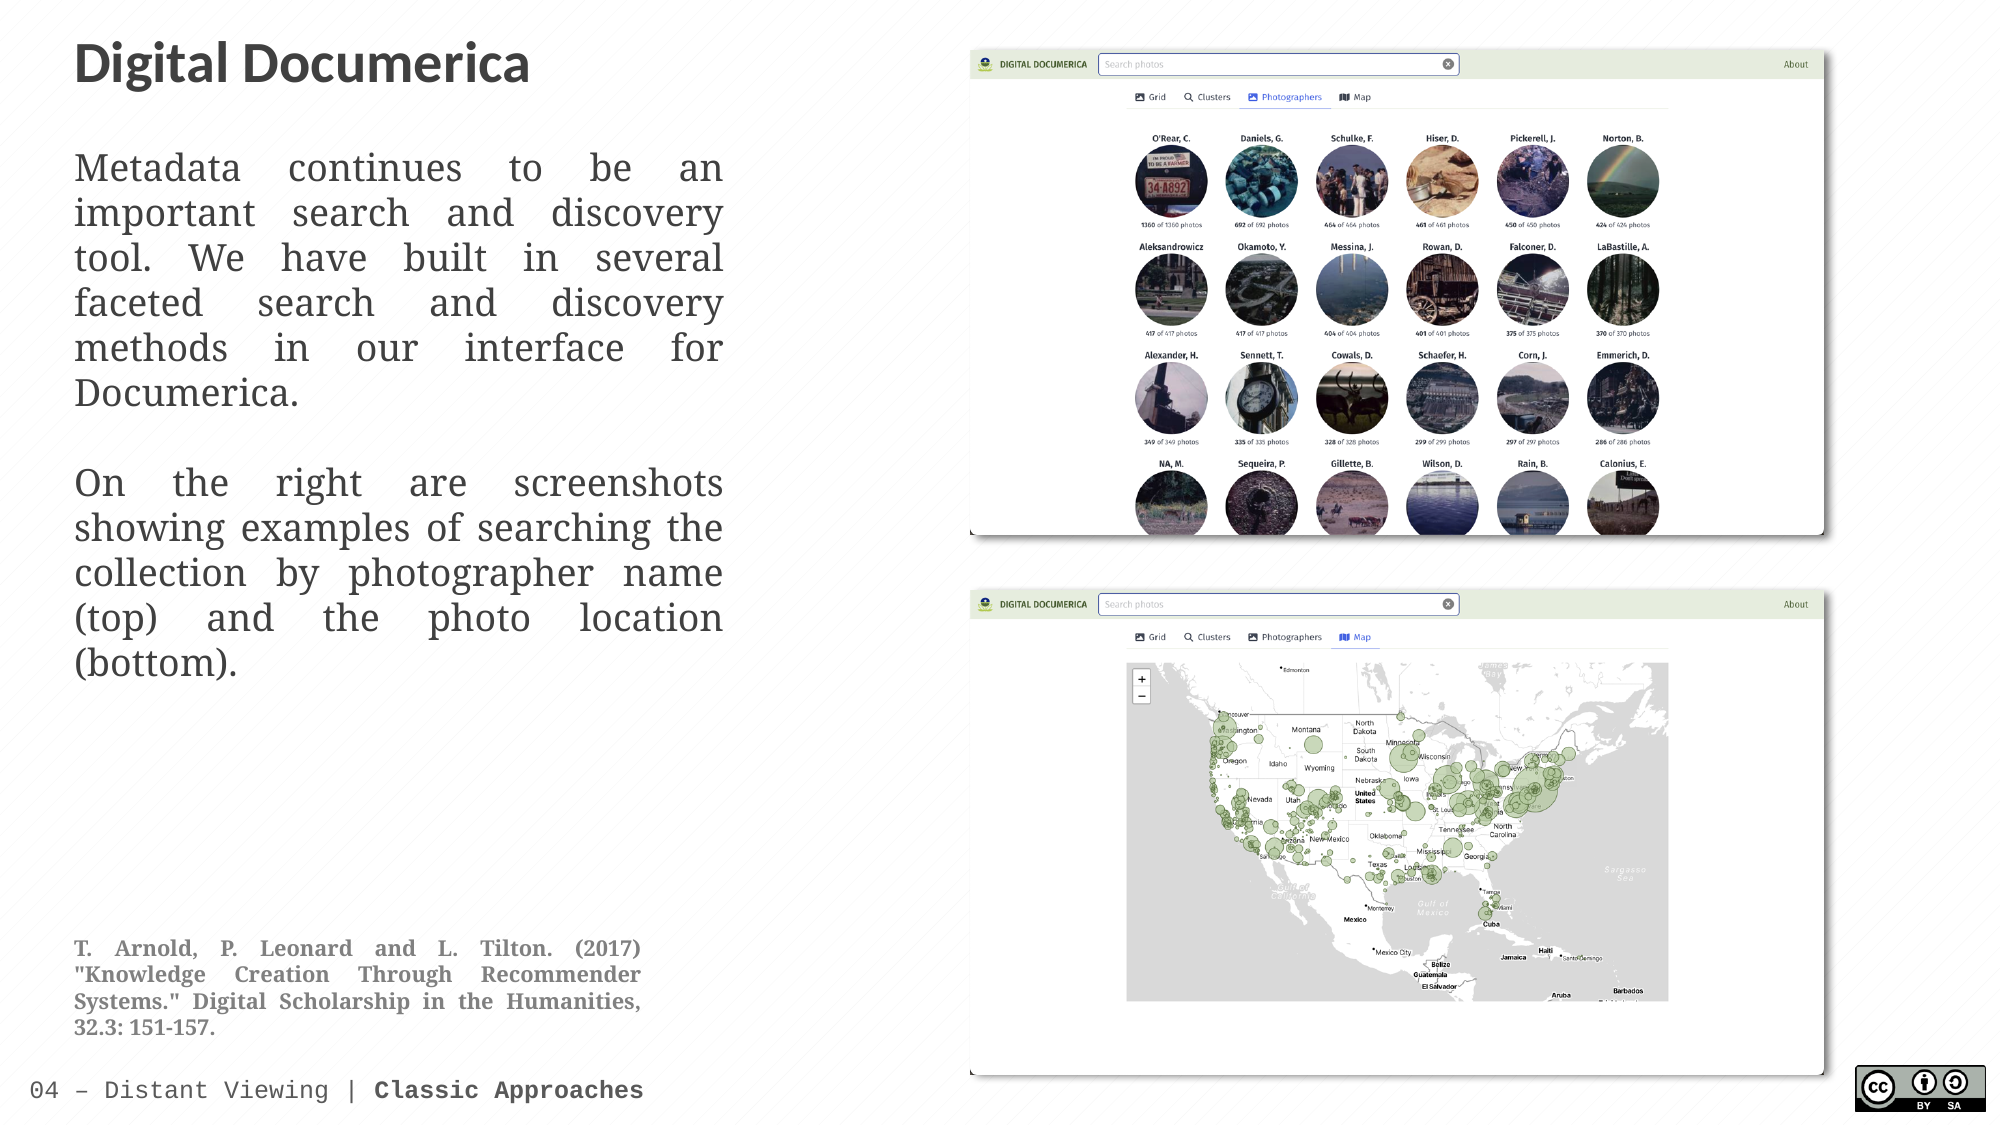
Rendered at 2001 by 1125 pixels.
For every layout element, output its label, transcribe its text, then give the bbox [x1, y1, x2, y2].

picture [970, 589, 1824, 1075]
text_box 04 – Distant Viewing | Classic Approaches [14, 1066, 780, 1111]
picture [1855, 1065, 1986, 1112]
text_box T. Arnold, P. Leonard and L. Tilton. (2017) "Knowledge Creation Through Recommender Systems." Digital Scholarship in the Humanities, 32.3: 151-157. [59, 927, 658, 1048]
text_box Digital Documerica [59, 16, 825, 102]
picture [970, 50, 1824, 535]
text_box Metadata continues to be an important search and discovery tool. We have built in several faceted search and discovery methods in our interface for Documerica. On the right are screenshots showing examples of searching the collection by photographer name (top) and the photo location (bottom). [59, 136, 740, 692]
